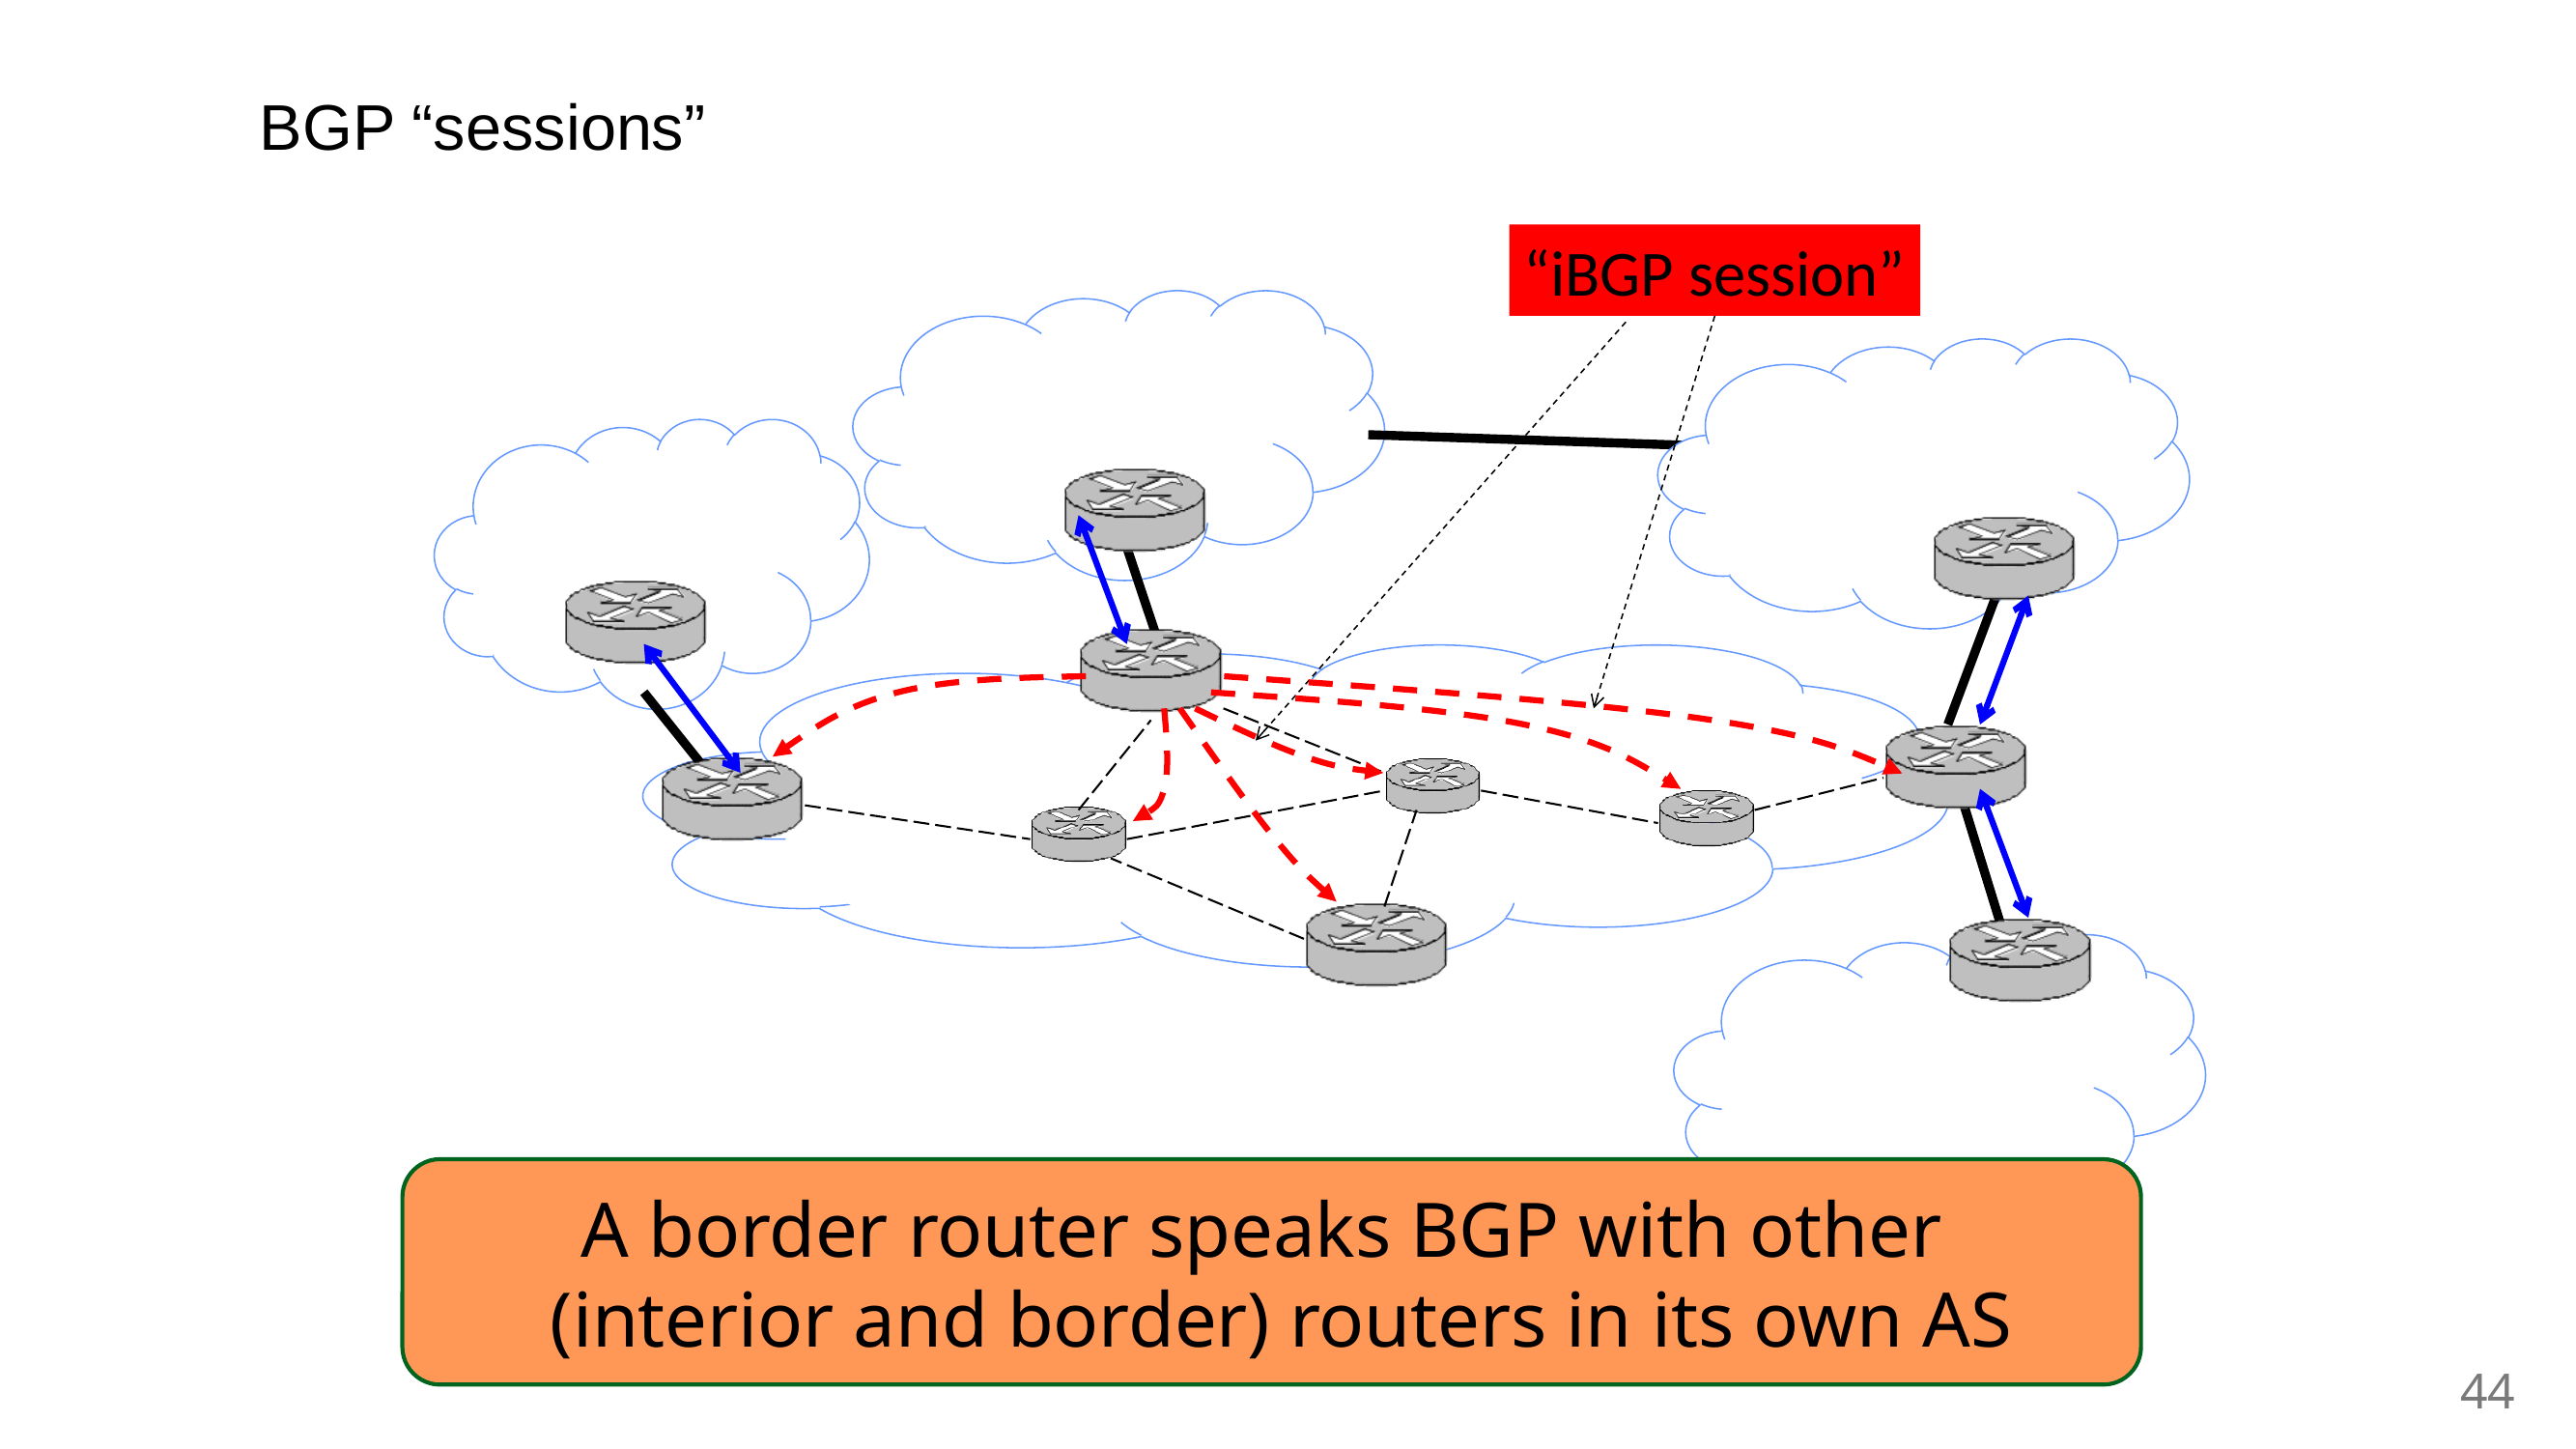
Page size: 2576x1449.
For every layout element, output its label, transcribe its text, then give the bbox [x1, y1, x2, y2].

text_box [1979, 595, 2029, 725]
text_box “iBGP session” [1509, 224, 1921, 316]
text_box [1723, 337, 2190, 629]
title BGP “sessions” [250, 0, 2325, 259]
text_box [643, 777, 655, 967]
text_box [772, 660, 1900, 902]
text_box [1629, 317, 1715, 653]
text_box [1062, 467, 1208, 555]
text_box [434, 418, 870, 709]
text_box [853, 289, 1385, 581]
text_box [1078, 515, 1127, 644]
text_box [563, 579, 709, 668]
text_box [660, 627, 2029, 990]
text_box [1674, 933, 2206, 1224]
slide_number 44 [2453, 1359, 2522, 1434]
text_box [1931, 515, 2078, 604]
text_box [1979, 788, 2029, 919]
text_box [1255, 321, 1627, 653]
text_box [1947, 917, 2093, 1006]
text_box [643, 643, 741, 774]
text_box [805, 908, 1884, 940]
text_box A border router speaks BGP with other (interior and border) routers in its own AS [400, 1156, 2143, 1387]
